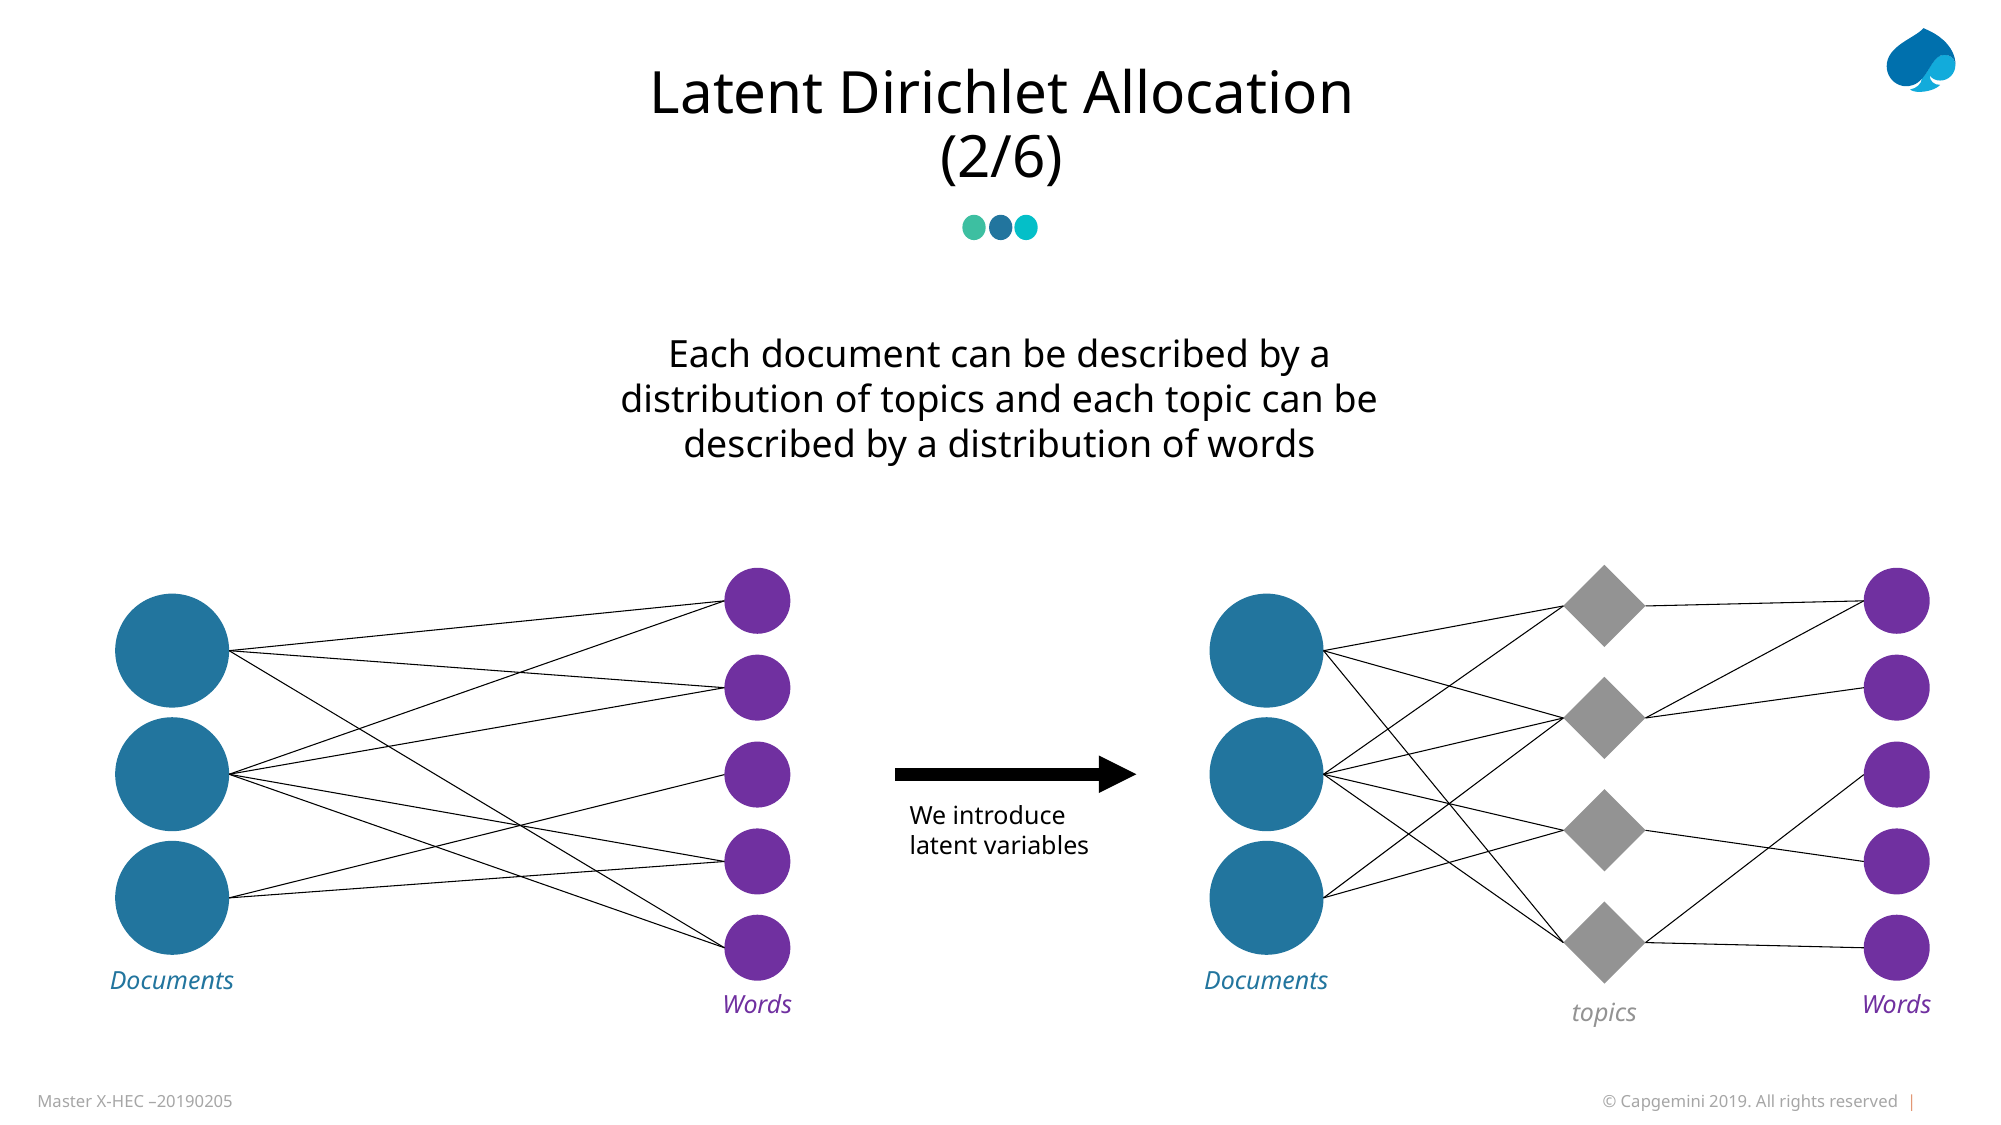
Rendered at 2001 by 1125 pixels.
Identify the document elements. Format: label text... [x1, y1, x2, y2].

text_box topics [1557, 988, 1652, 1034]
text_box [1563, 564, 1646, 984]
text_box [1645, 943, 1864, 948]
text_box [1323, 605, 1564, 650]
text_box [93, 567, 807, 1027]
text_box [1645, 600, 1864, 718]
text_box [1323, 717, 1564, 774]
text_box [1323, 774, 1564, 943]
text_box Words [1847, 980, 1947, 1026]
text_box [1209, 593, 1324, 955]
text_box We introduce latent variables [894, 792, 1105, 867]
text_box Documents [1189, 956, 1344, 1002]
title Latent Dirichlet Allocation (2/6) [66, 40, 1937, 213]
text_box Each document can be described by a distribution of topics and each topic can be described by a distribution of words [587, 322, 1412, 472]
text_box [1323, 650, 1564, 717]
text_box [1863, 567, 1930, 981]
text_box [1645, 774, 1864, 943]
